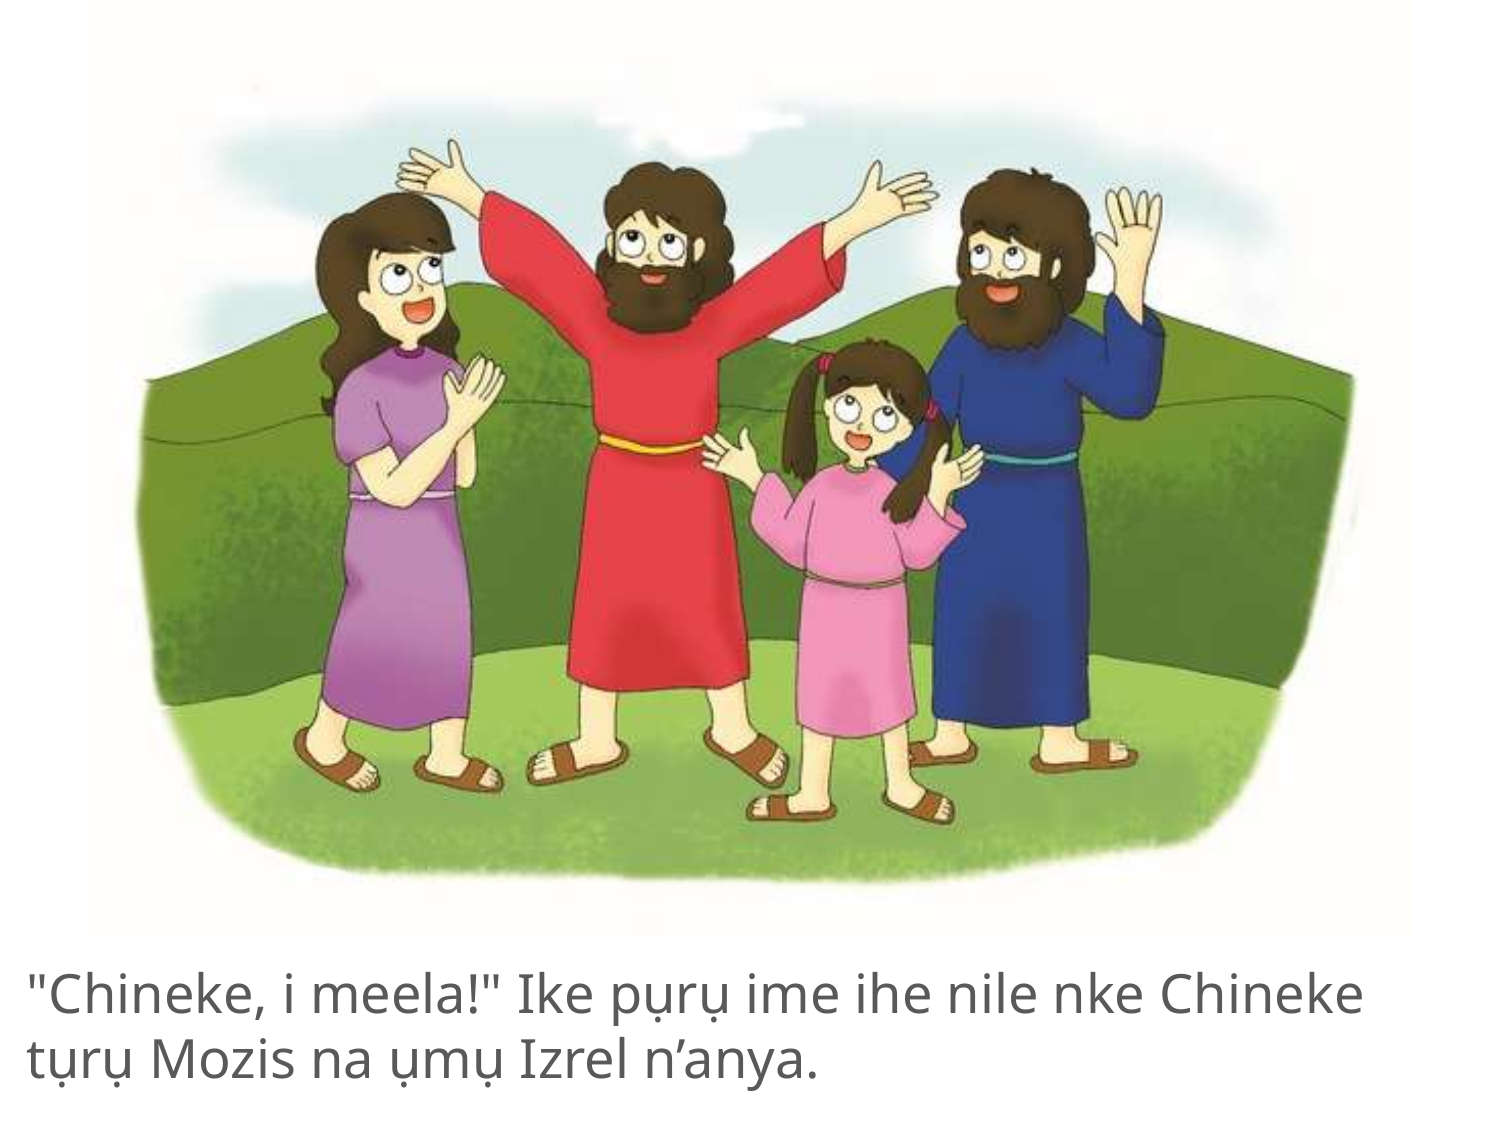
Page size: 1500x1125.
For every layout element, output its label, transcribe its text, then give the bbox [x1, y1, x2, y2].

picture [85, 0, 1412, 938]
text_box "Chineke, i meela!" Ike pụrụ ime ihe nile nke Chineke tụrụ Mozis na ụmụ Izrel n’anya. [11, 952, 1498, 1097]
